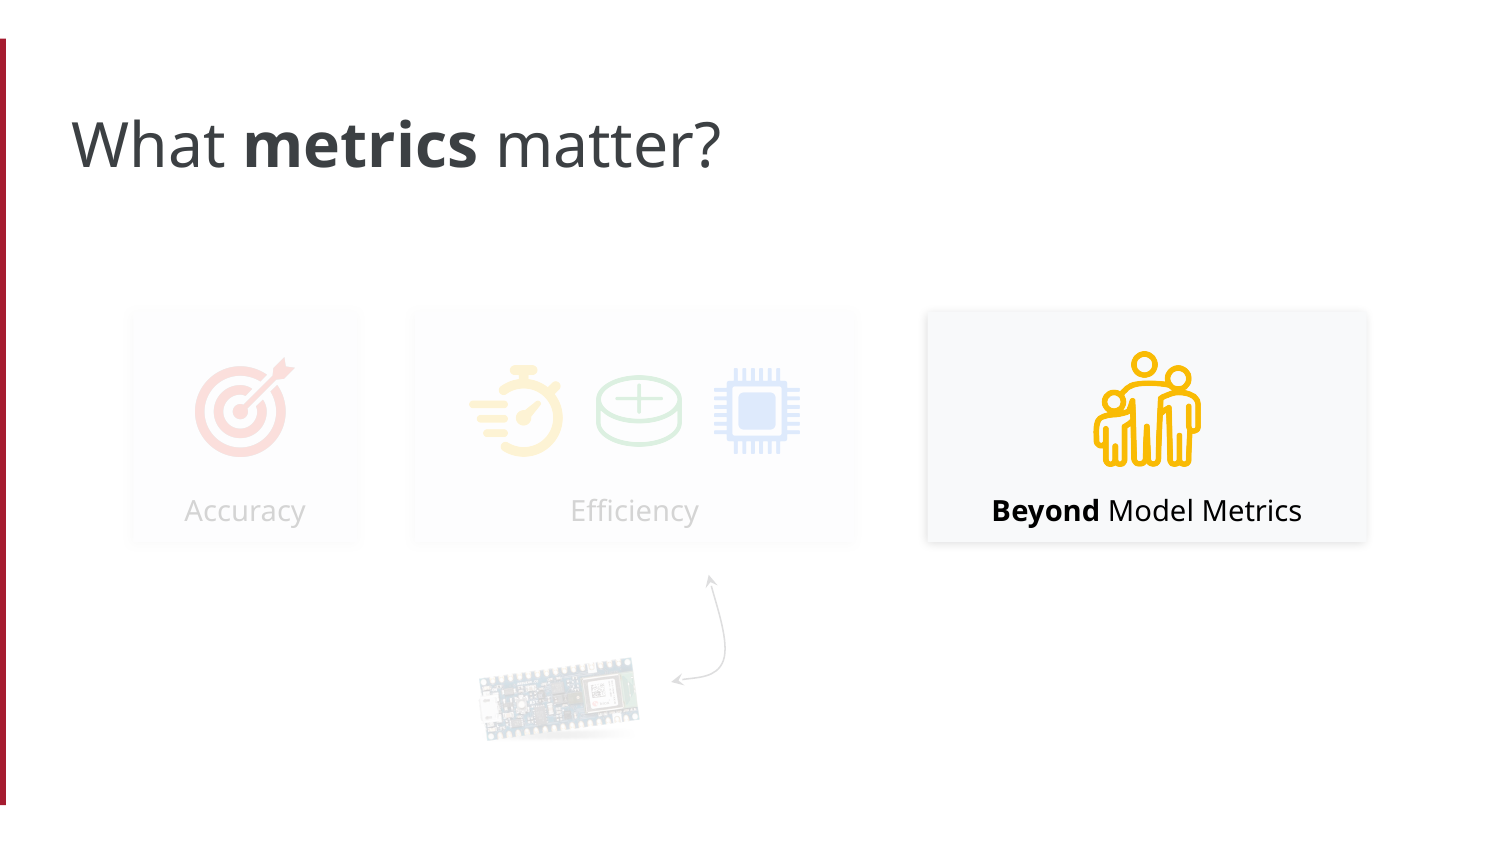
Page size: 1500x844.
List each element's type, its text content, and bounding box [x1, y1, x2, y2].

picture [1093, 351, 1201, 467]
picture [714, 368, 801, 454]
text_box [73, 255, 907, 794]
picture [195, 357, 296, 458]
text_box Beyond Model Metrics [927, 311, 1367, 543]
picture [468, 634, 649, 765]
title What metrics matter? [56, 99, 1336, 188]
picture [595, 374, 682, 447]
picture [468, 364, 563, 457]
